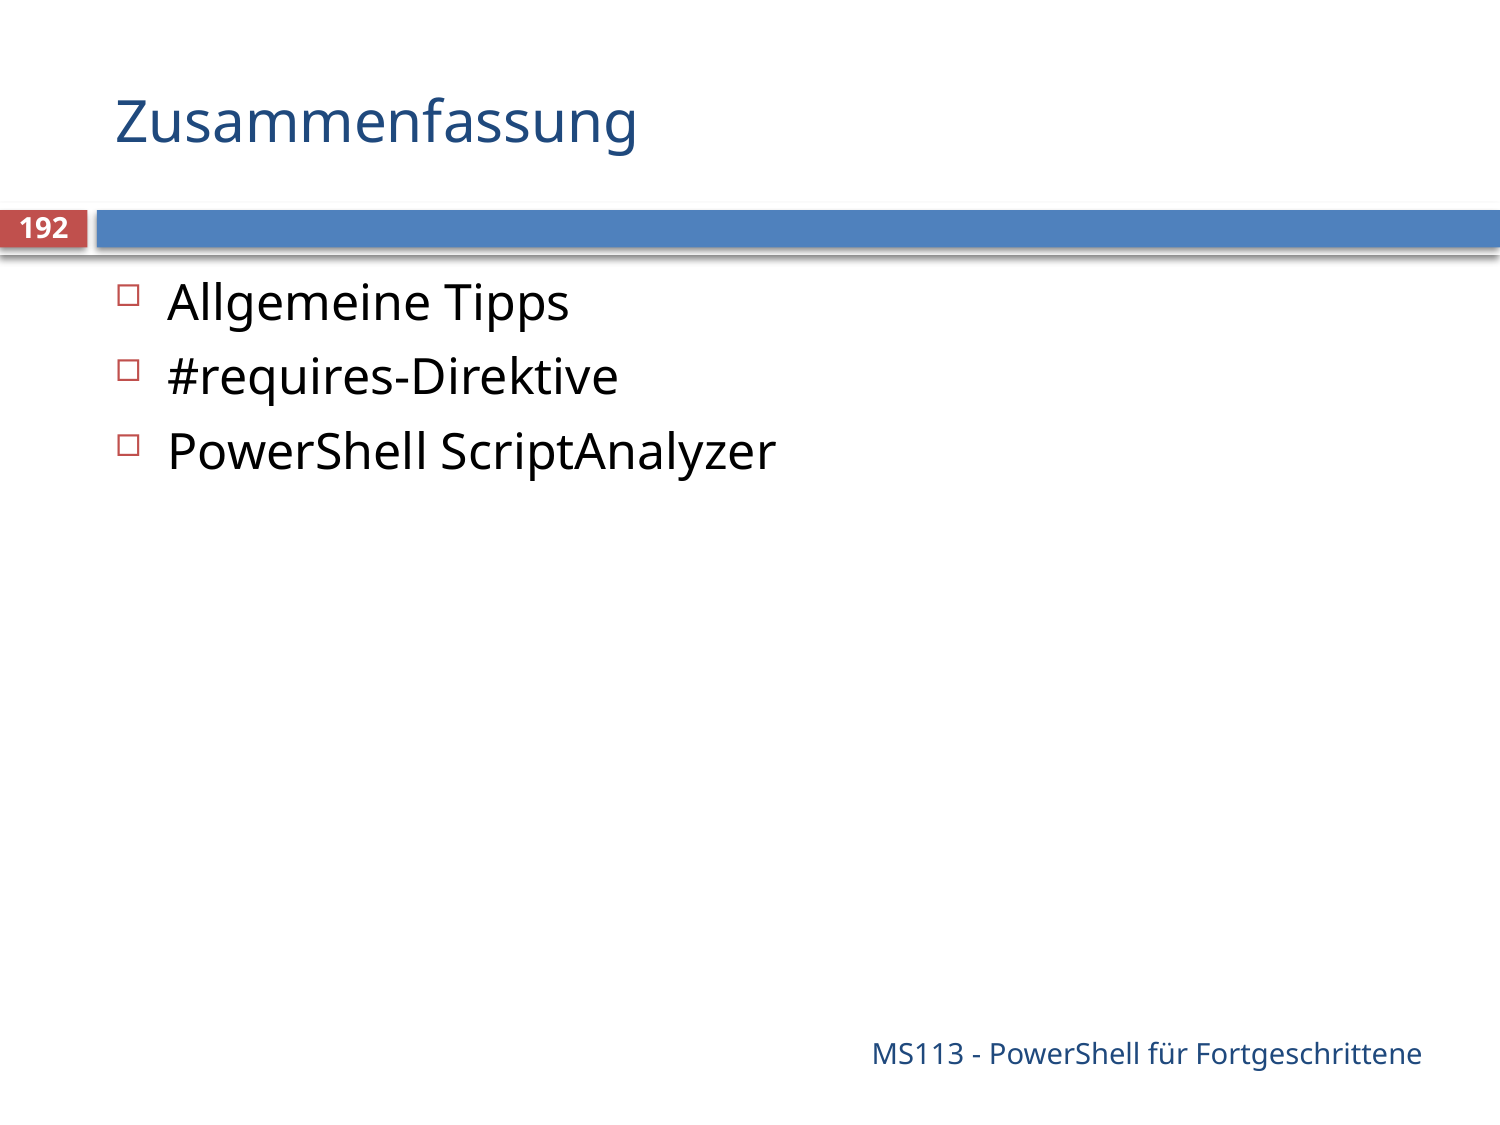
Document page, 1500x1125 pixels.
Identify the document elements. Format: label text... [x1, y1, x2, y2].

title Zusammenfassung [100, 37, 1438, 200]
slide_number 192 [0, 208, 88, 249]
list Allgemeine Tipps #requires-Direktive PowerShell ScriptAnalyzer [100, 262, 1438, 1000]
footer MS113 - PowerShell für Fortgeschrittene [99, 1024, 1438, 1085]
